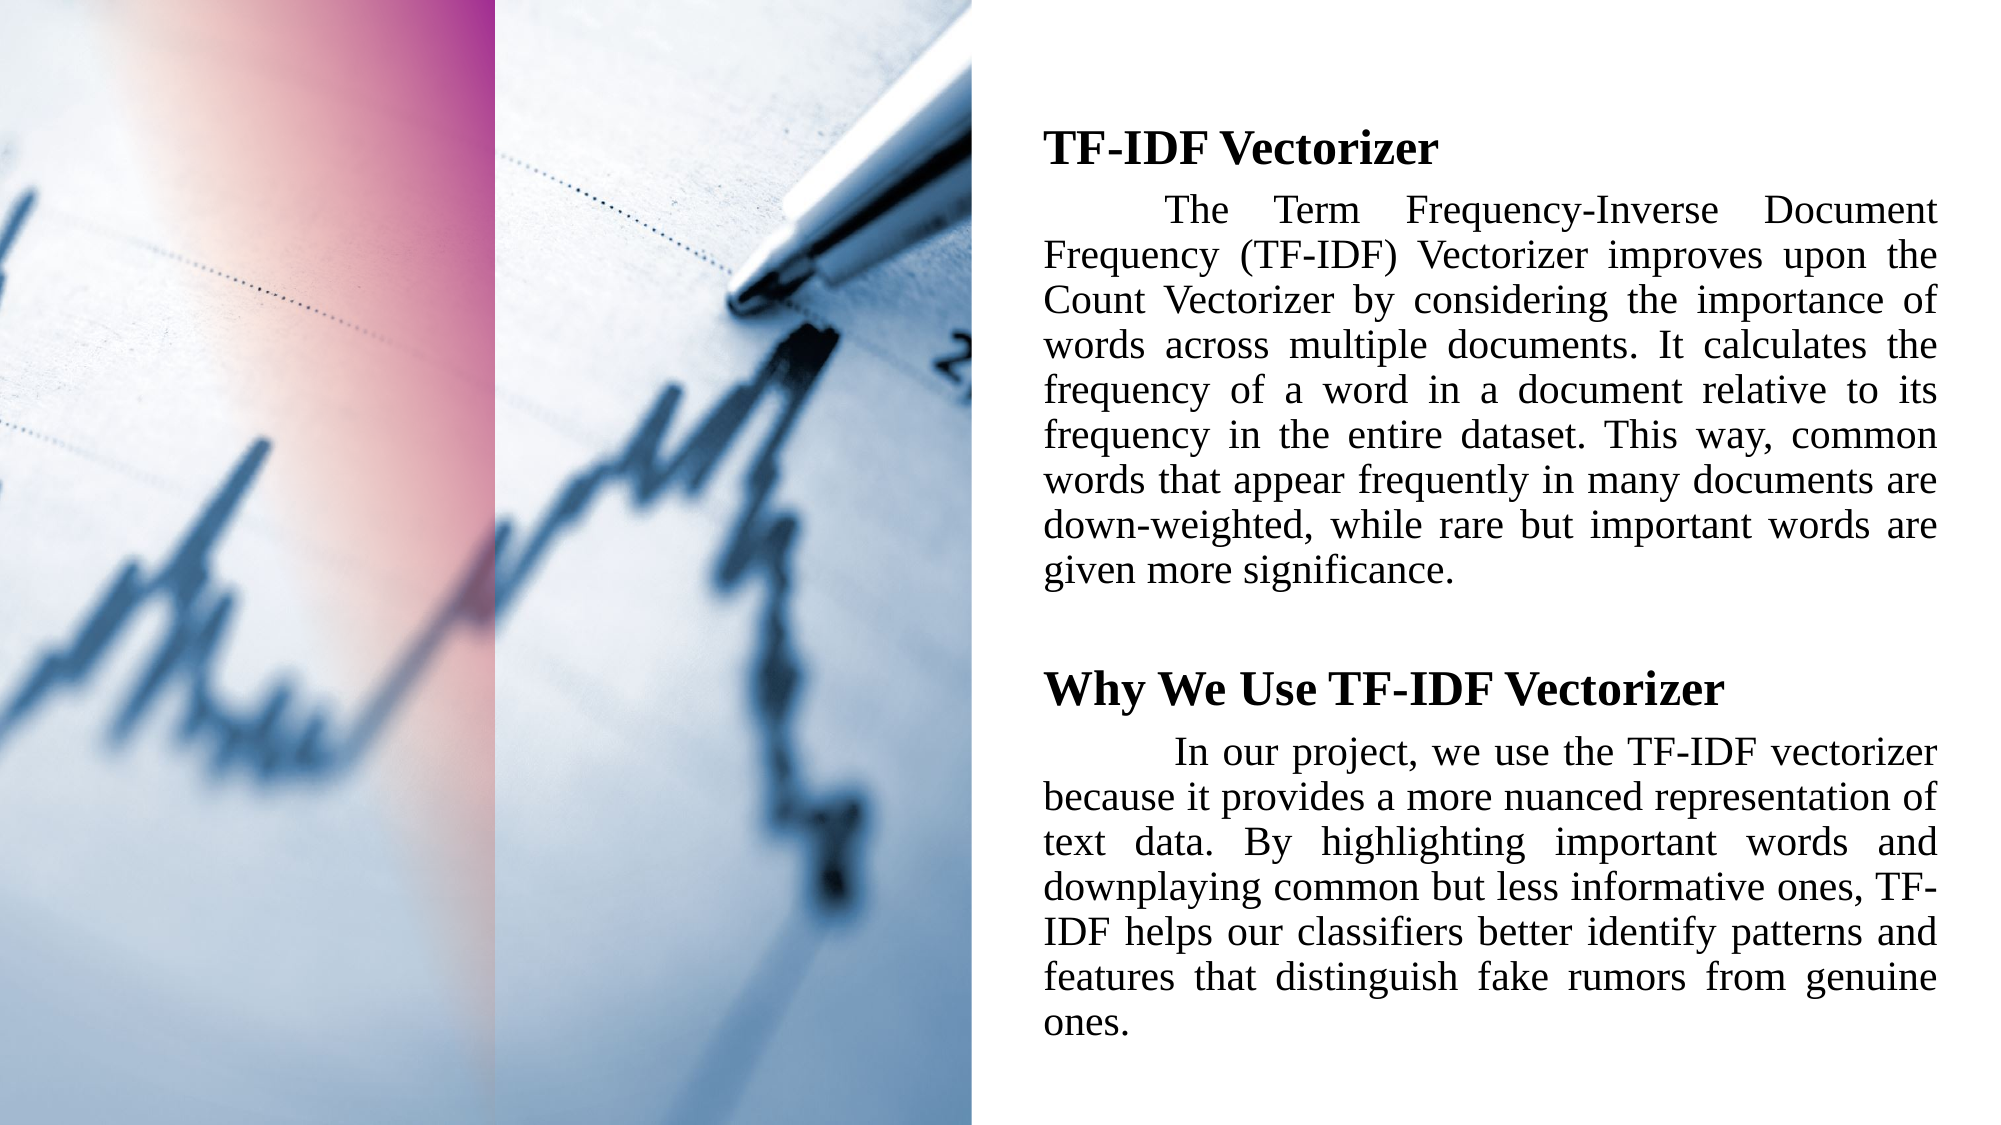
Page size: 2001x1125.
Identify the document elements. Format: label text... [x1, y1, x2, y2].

text_box TF-IDF Vectorizer The Term Frequency-Inverse Document Frequency (TF-IDF) Vectorizer improves upon the Count Vectorizer by considering the importance of words across multiple documents. It calculates the frequency of a word in a document relative to its frequency in the entire dataset. This way, common words that appear frequently in many documents are down-weighted, while rare but important words are given more significance. Why We Use TF-IDF Vectorizer In our project, we use the TF-IDF vectorizer because it provides a more nuanced representation of text data. By highlighting important words and downplaying common but less informative ones, TF-IDF helps our classifiers better identify patterns and features that distinguish fake rumors from genuine ones. [1028, 113, 1954, 1055]
picture [0, 0, 973, 1125]
